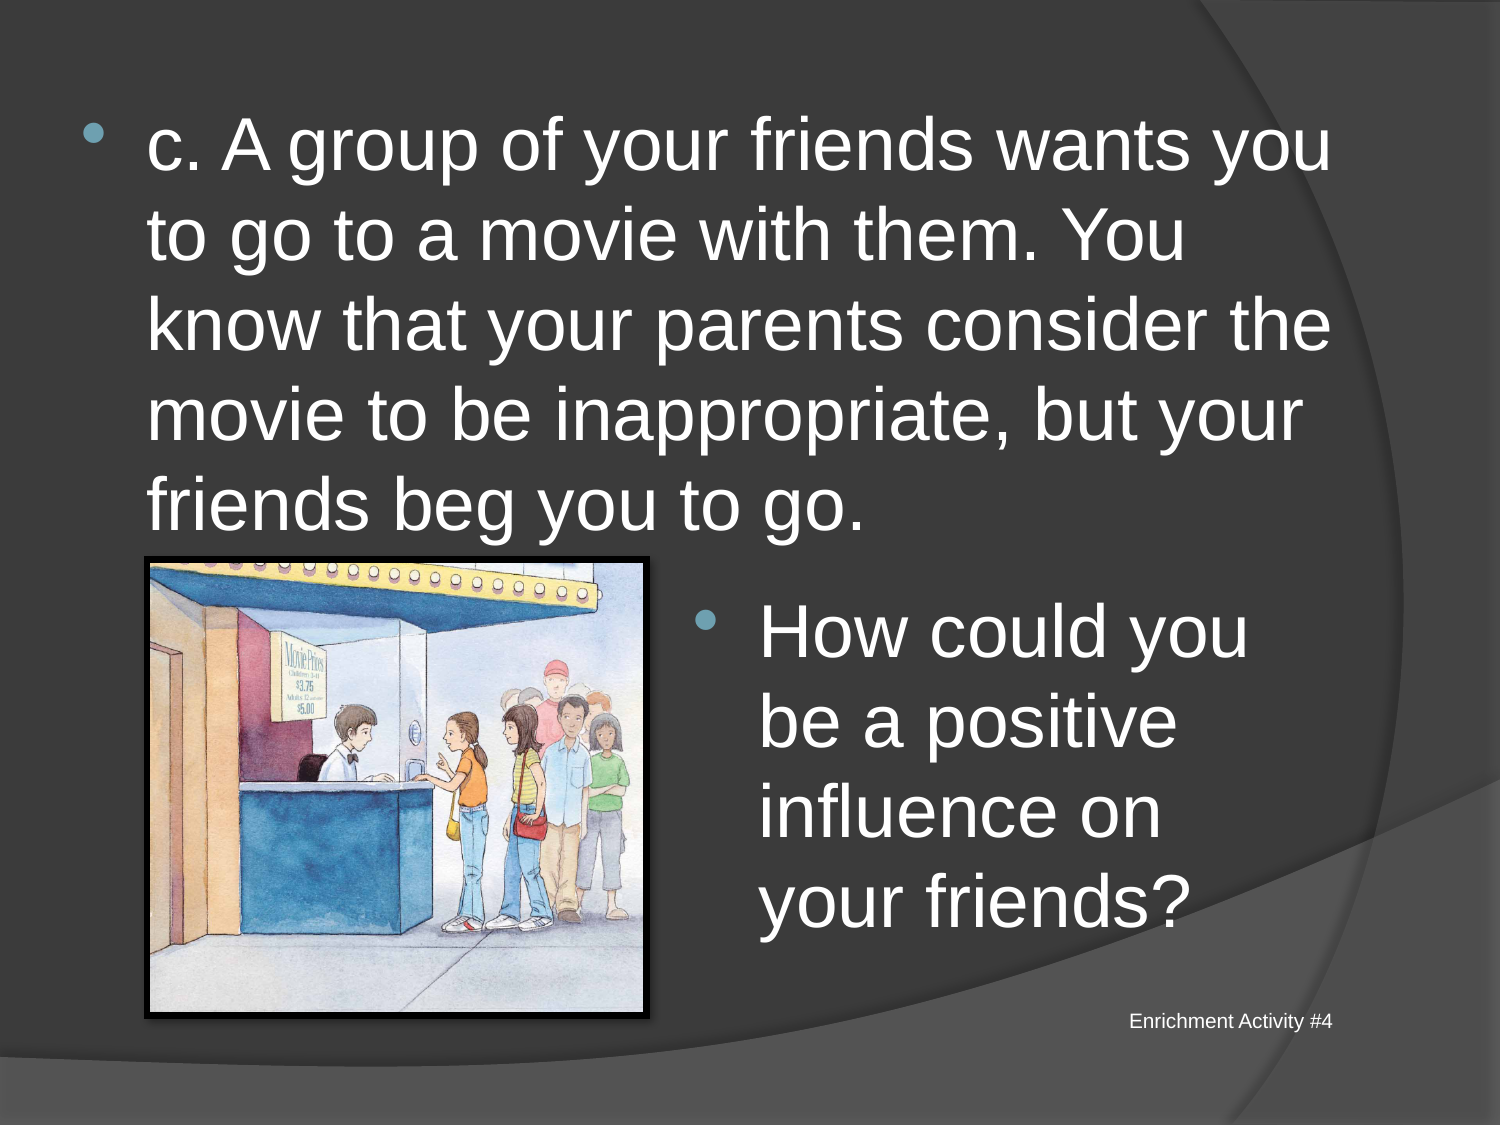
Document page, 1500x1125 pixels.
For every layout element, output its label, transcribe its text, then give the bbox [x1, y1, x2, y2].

text_box How could you be a positive influence on your friends? [674, 575, 1338, 975]
list c. A group of your friends wants you to go to a movie with them. You know that your parents consider the movie to be inappropriate, but your friends beg you to go. [62, 87, 1350, 588]
text_box Enrichment Activity #4 [1114, 999, 1348, 1040]
picture [149, 562, 644, 1013]
